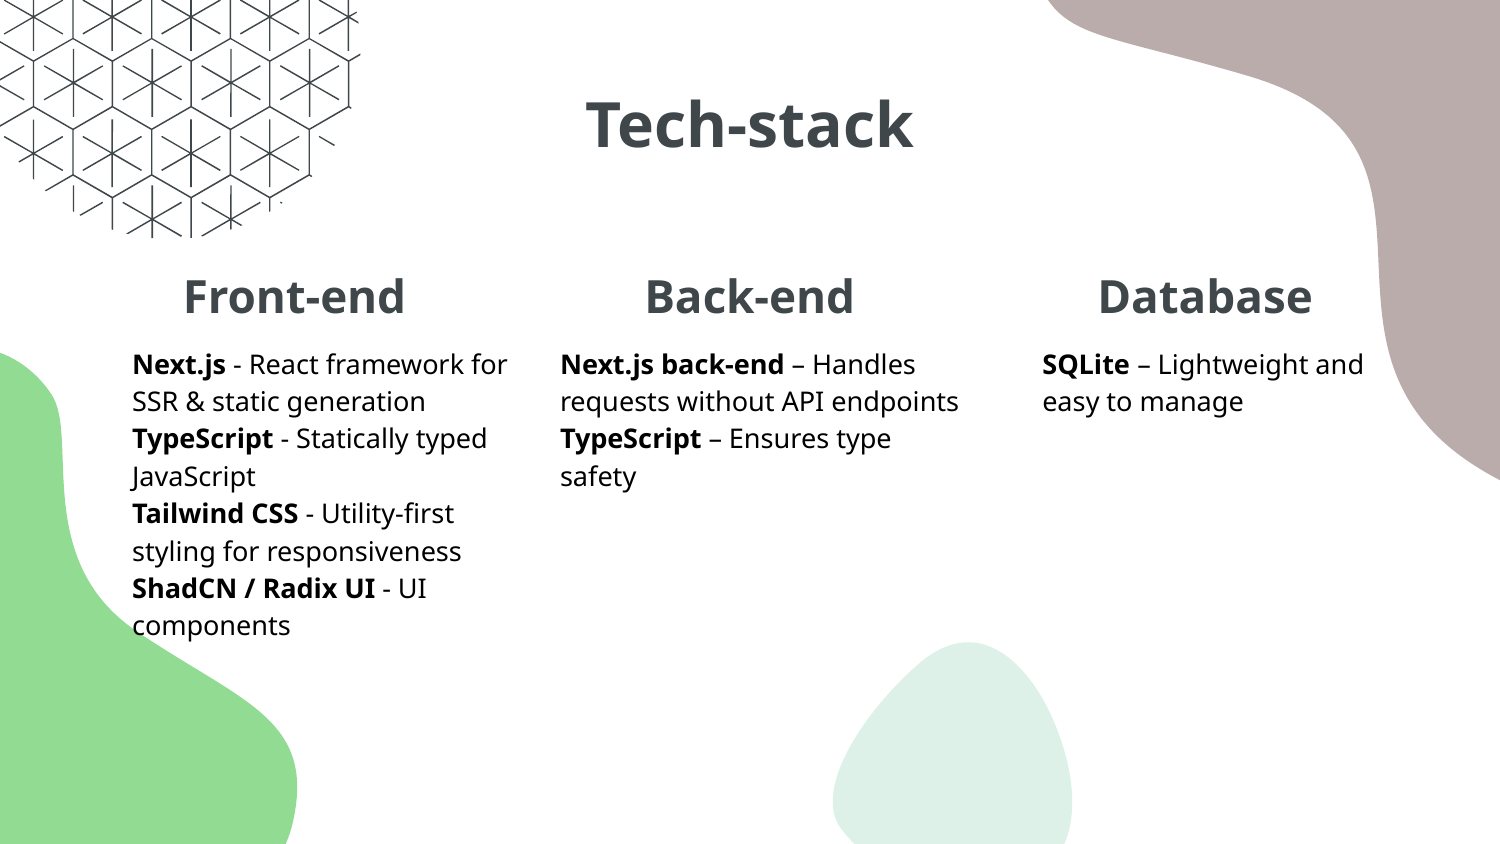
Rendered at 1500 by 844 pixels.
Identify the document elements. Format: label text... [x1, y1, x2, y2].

title Tech-stack [116, 85, 1383, 175]
subtitle Next.js back-end – Handles requests without API endpoints TypeScript – Ensures type safety [544, 327, 981, 543]
subtitle Front-end [116, 252, 473, 327]
subtitle SQLite – Lightweight and easy to manage [1027, 327, 1383, 422]
subtitle Back-end [572, 252, 928, 327]
subtitle Next.js - React framework for SSR & static generation TypeScript - Statically typed JavaScript Tailwind CSS - Utility-first styling for responsiveness ShadCN / Radix UI - UI components [116, 327, 528, 574]
subtitle Database [1027, 252, 1383, 327]
